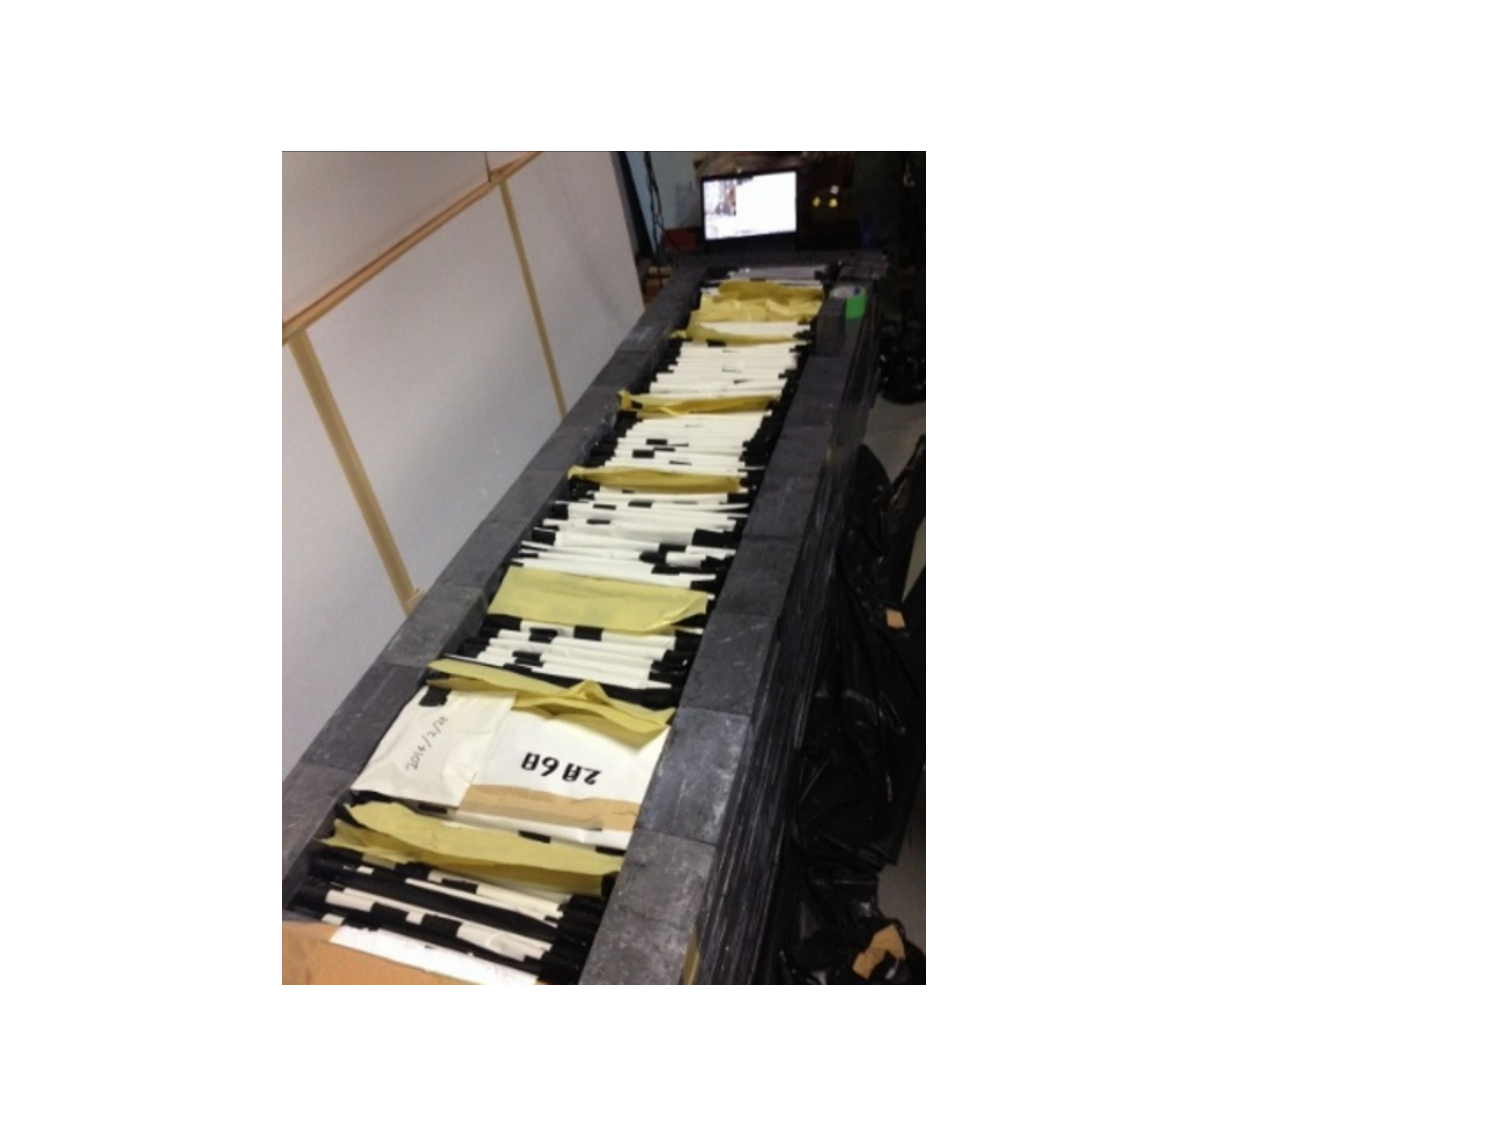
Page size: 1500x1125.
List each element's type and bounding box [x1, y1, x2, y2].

picture [282, 151, 927, 985]
